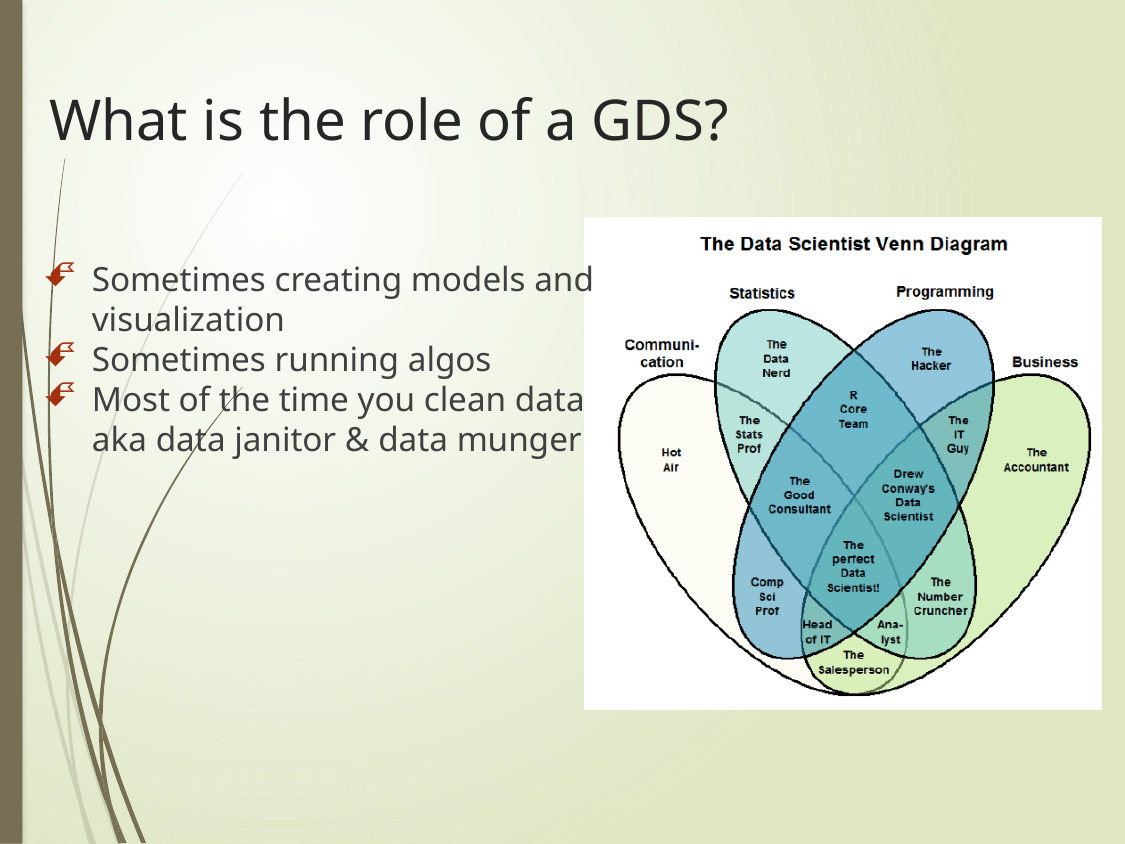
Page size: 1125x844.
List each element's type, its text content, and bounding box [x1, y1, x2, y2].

picture [584, 217, 1102, 711]
title What is the role of a GDS? [38, 72, 1087, 167]
list Sometimes creating models and visualization Sometimes running algos Most of the time you clean data aka data janitor & data munger [24, 247, 579, 668]
